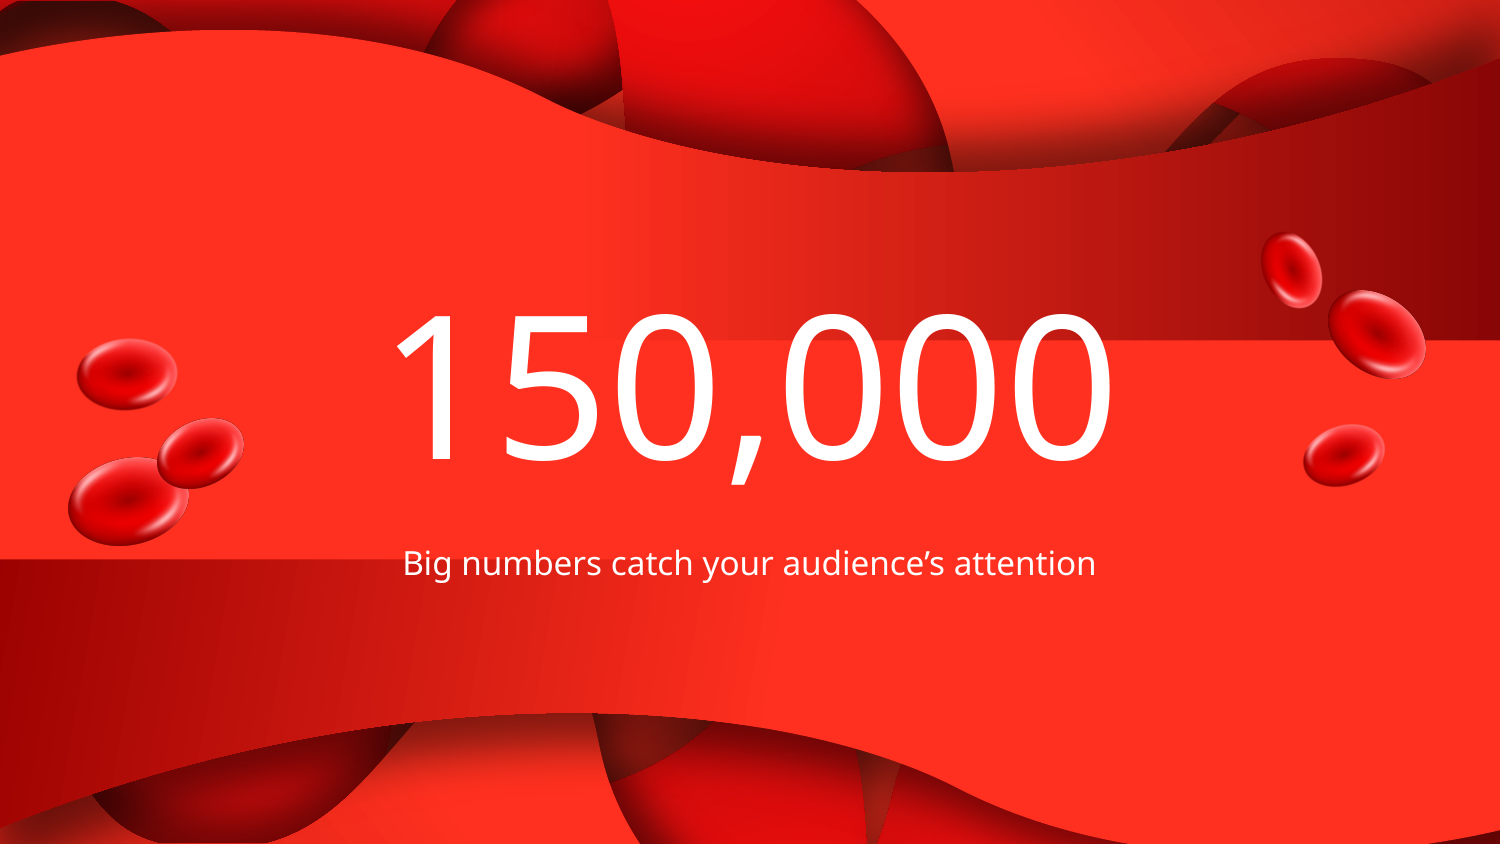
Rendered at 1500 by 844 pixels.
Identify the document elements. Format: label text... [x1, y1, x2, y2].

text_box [68, 329, 244, 546]
subtitle Big numbers catch your audience’s attention [210, 503, 1290, 621]
title 150,000 [210, 255, 1290, 503]
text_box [1253, 225, 1426, 494]
